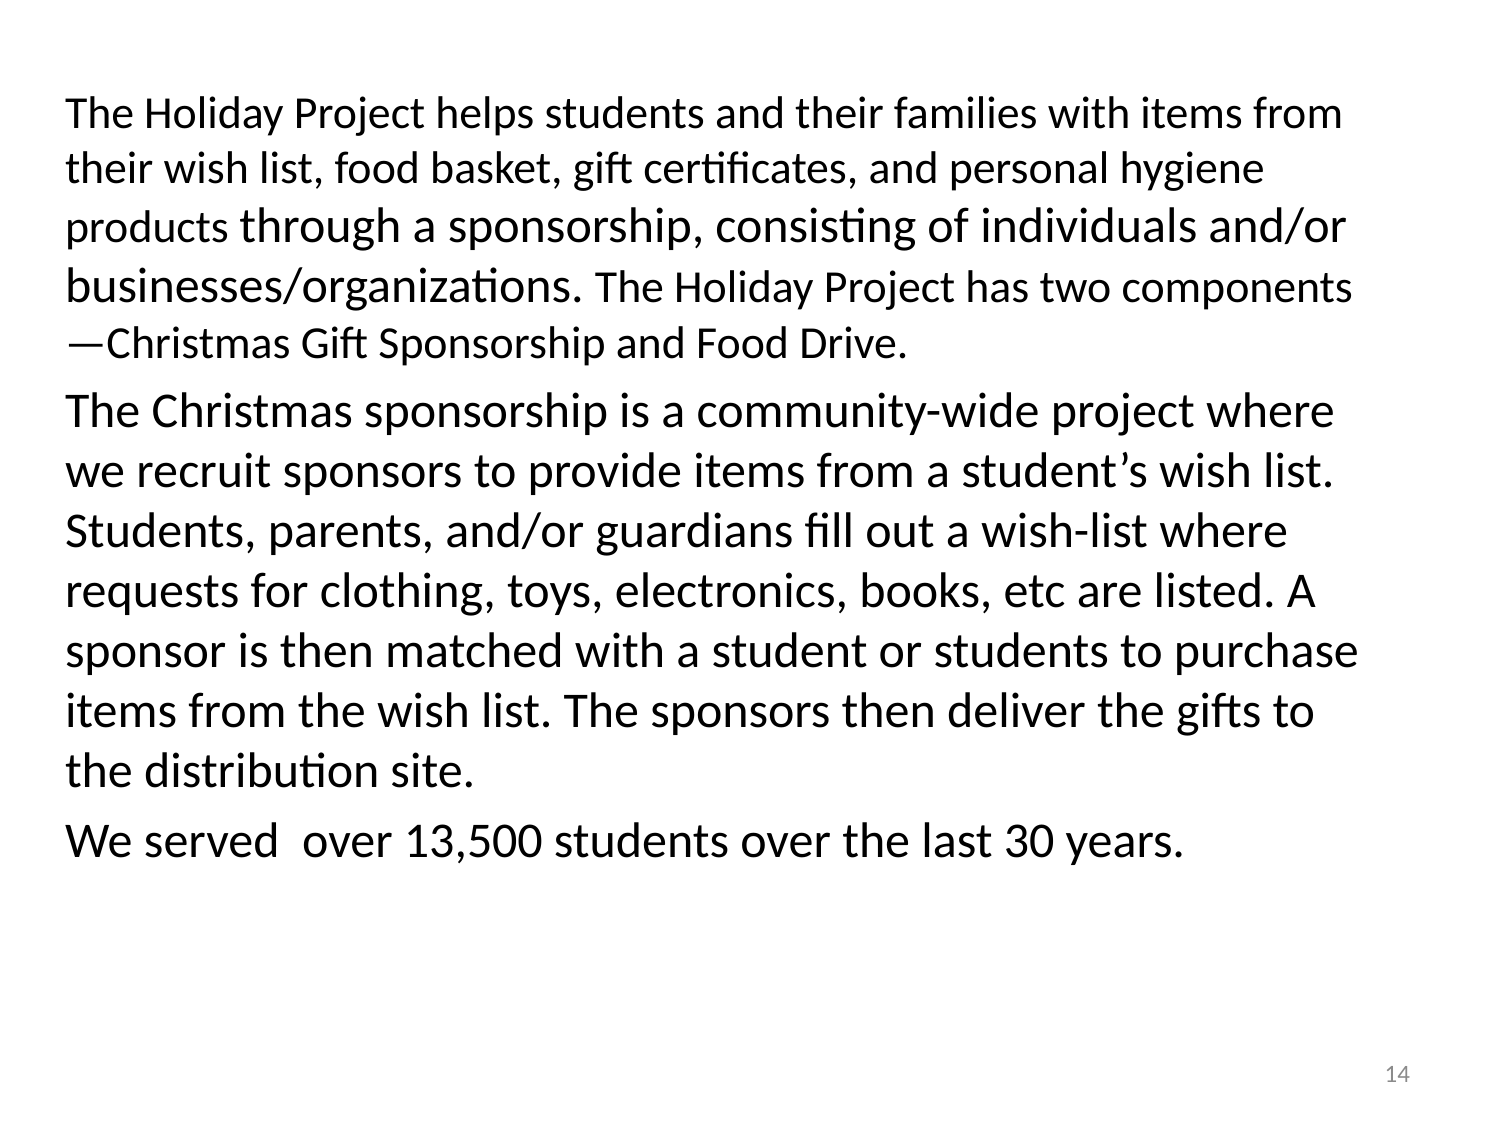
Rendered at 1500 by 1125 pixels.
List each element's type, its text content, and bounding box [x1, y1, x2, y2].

slide_number 14 [1074, 1042, 1425, 1103]
list The Holiday Project helps students and their families with items from their wish list, food basket, gift certificates, and personal hygiene products through a sponsorship, consisting of individuals and/or businesses/organizations. The Holiday Project has two components—Christmas Gift Sponsorship and Food Drive. The Christmas sponsorship is a community-wide project where we recruit sponsors to provide items from a student’s wish list. Students, parents, and/or guardians fill out a wish-list where requests for clothing, toys, electronics, books, etc are listed. A sponsor is then matched with a student or students to purchase items from the wish list. The sponsors then deliver the gifts to the distribution site. We served over 13,500 students over the last 30 years. [50, 75, 1400, 1000]
